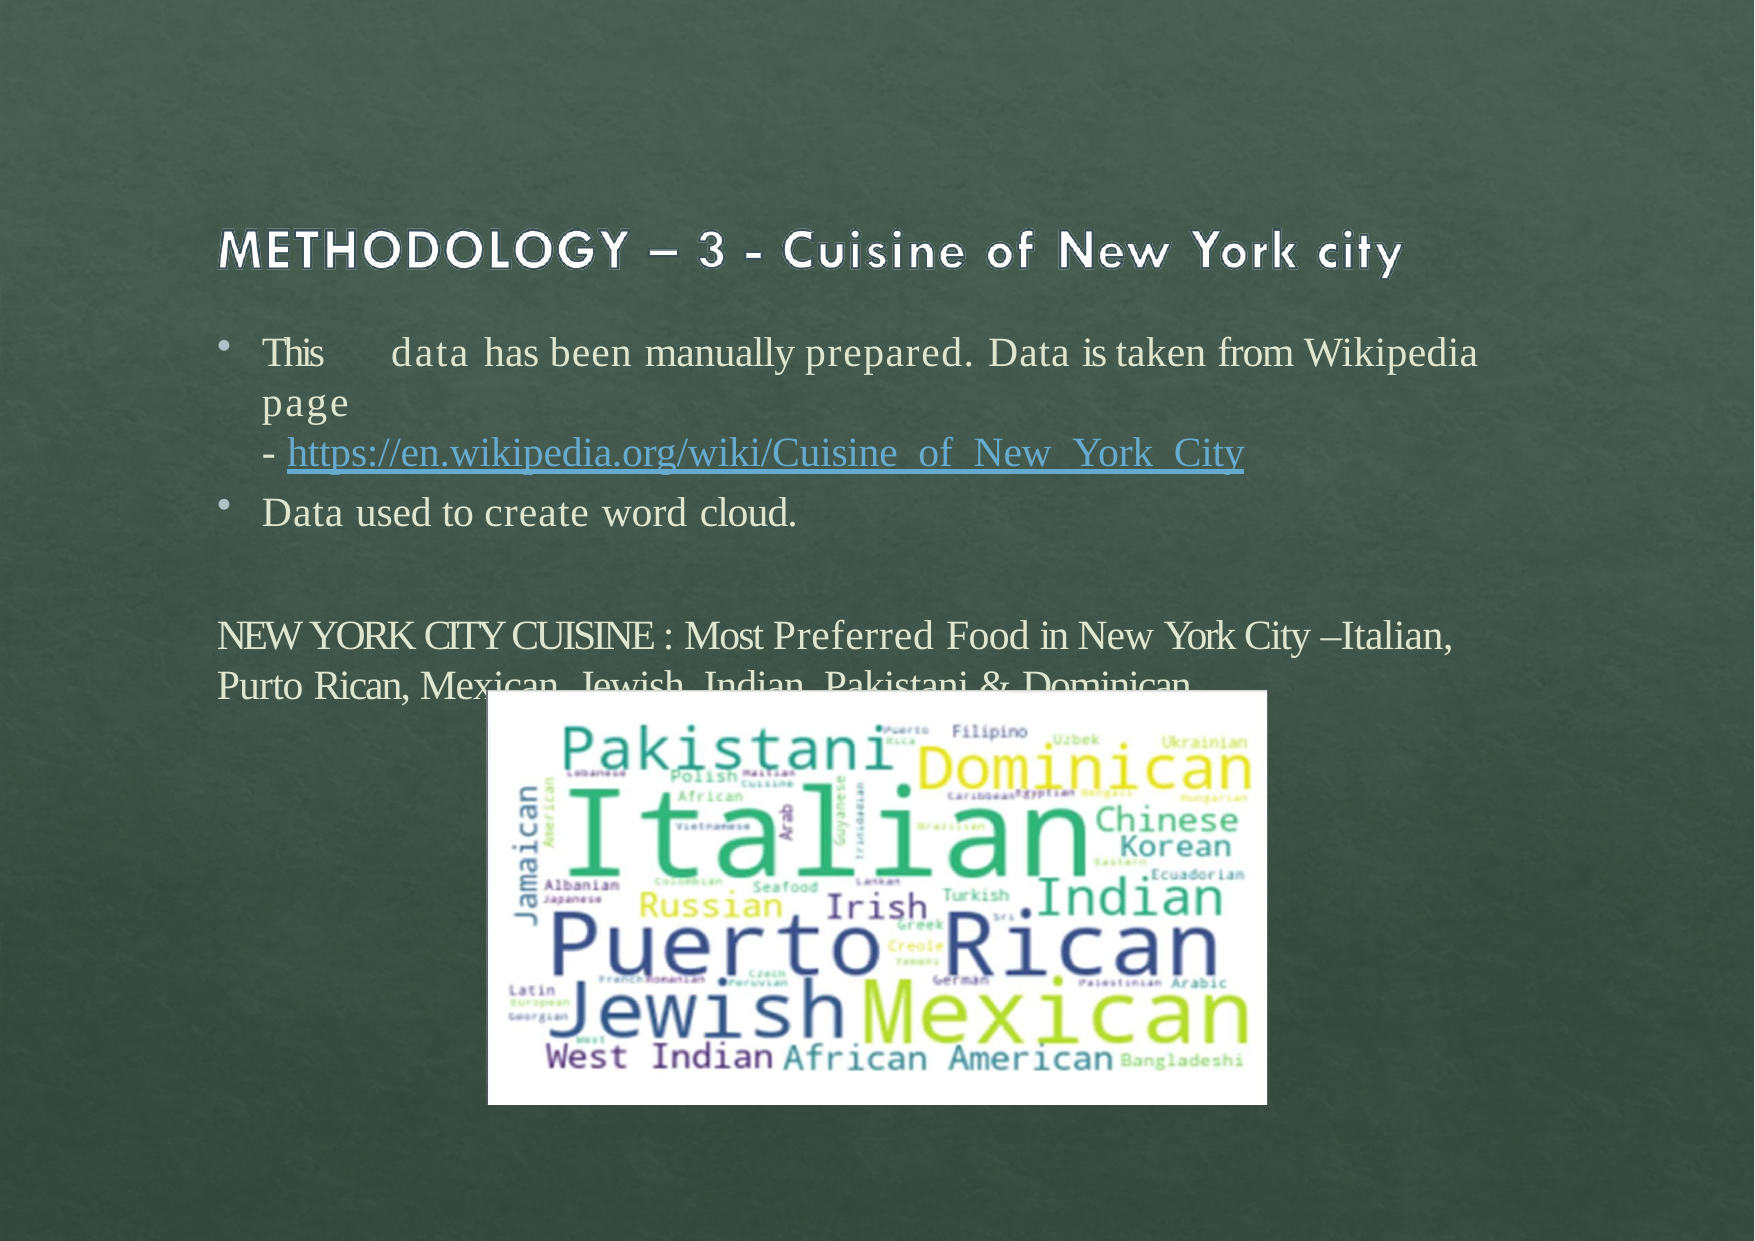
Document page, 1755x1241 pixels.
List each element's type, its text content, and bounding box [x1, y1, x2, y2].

text_box [486, 690, 1268, 1105]
text_box [697, 229, 725, 270]
text_box This data has been manually prepared. Data is taken from Wikipedia page - https://en.wikipedia.org/wiki/Cuisine_of_New_York_City Data used to create word cloud. NEW YORK CITY CUISINE : Most Preferred Food in New York City –Italian, Purto Rican, Mexican, Jewish, Indian, Pakistani & Dominican [214, 322, 1536, 709]
text_box [647, 248, 680, 258]
text_box [782, 228, 1404, 280]
text_box [744, 250, 763, 261]
text_box [217, 228, 631, 270]
